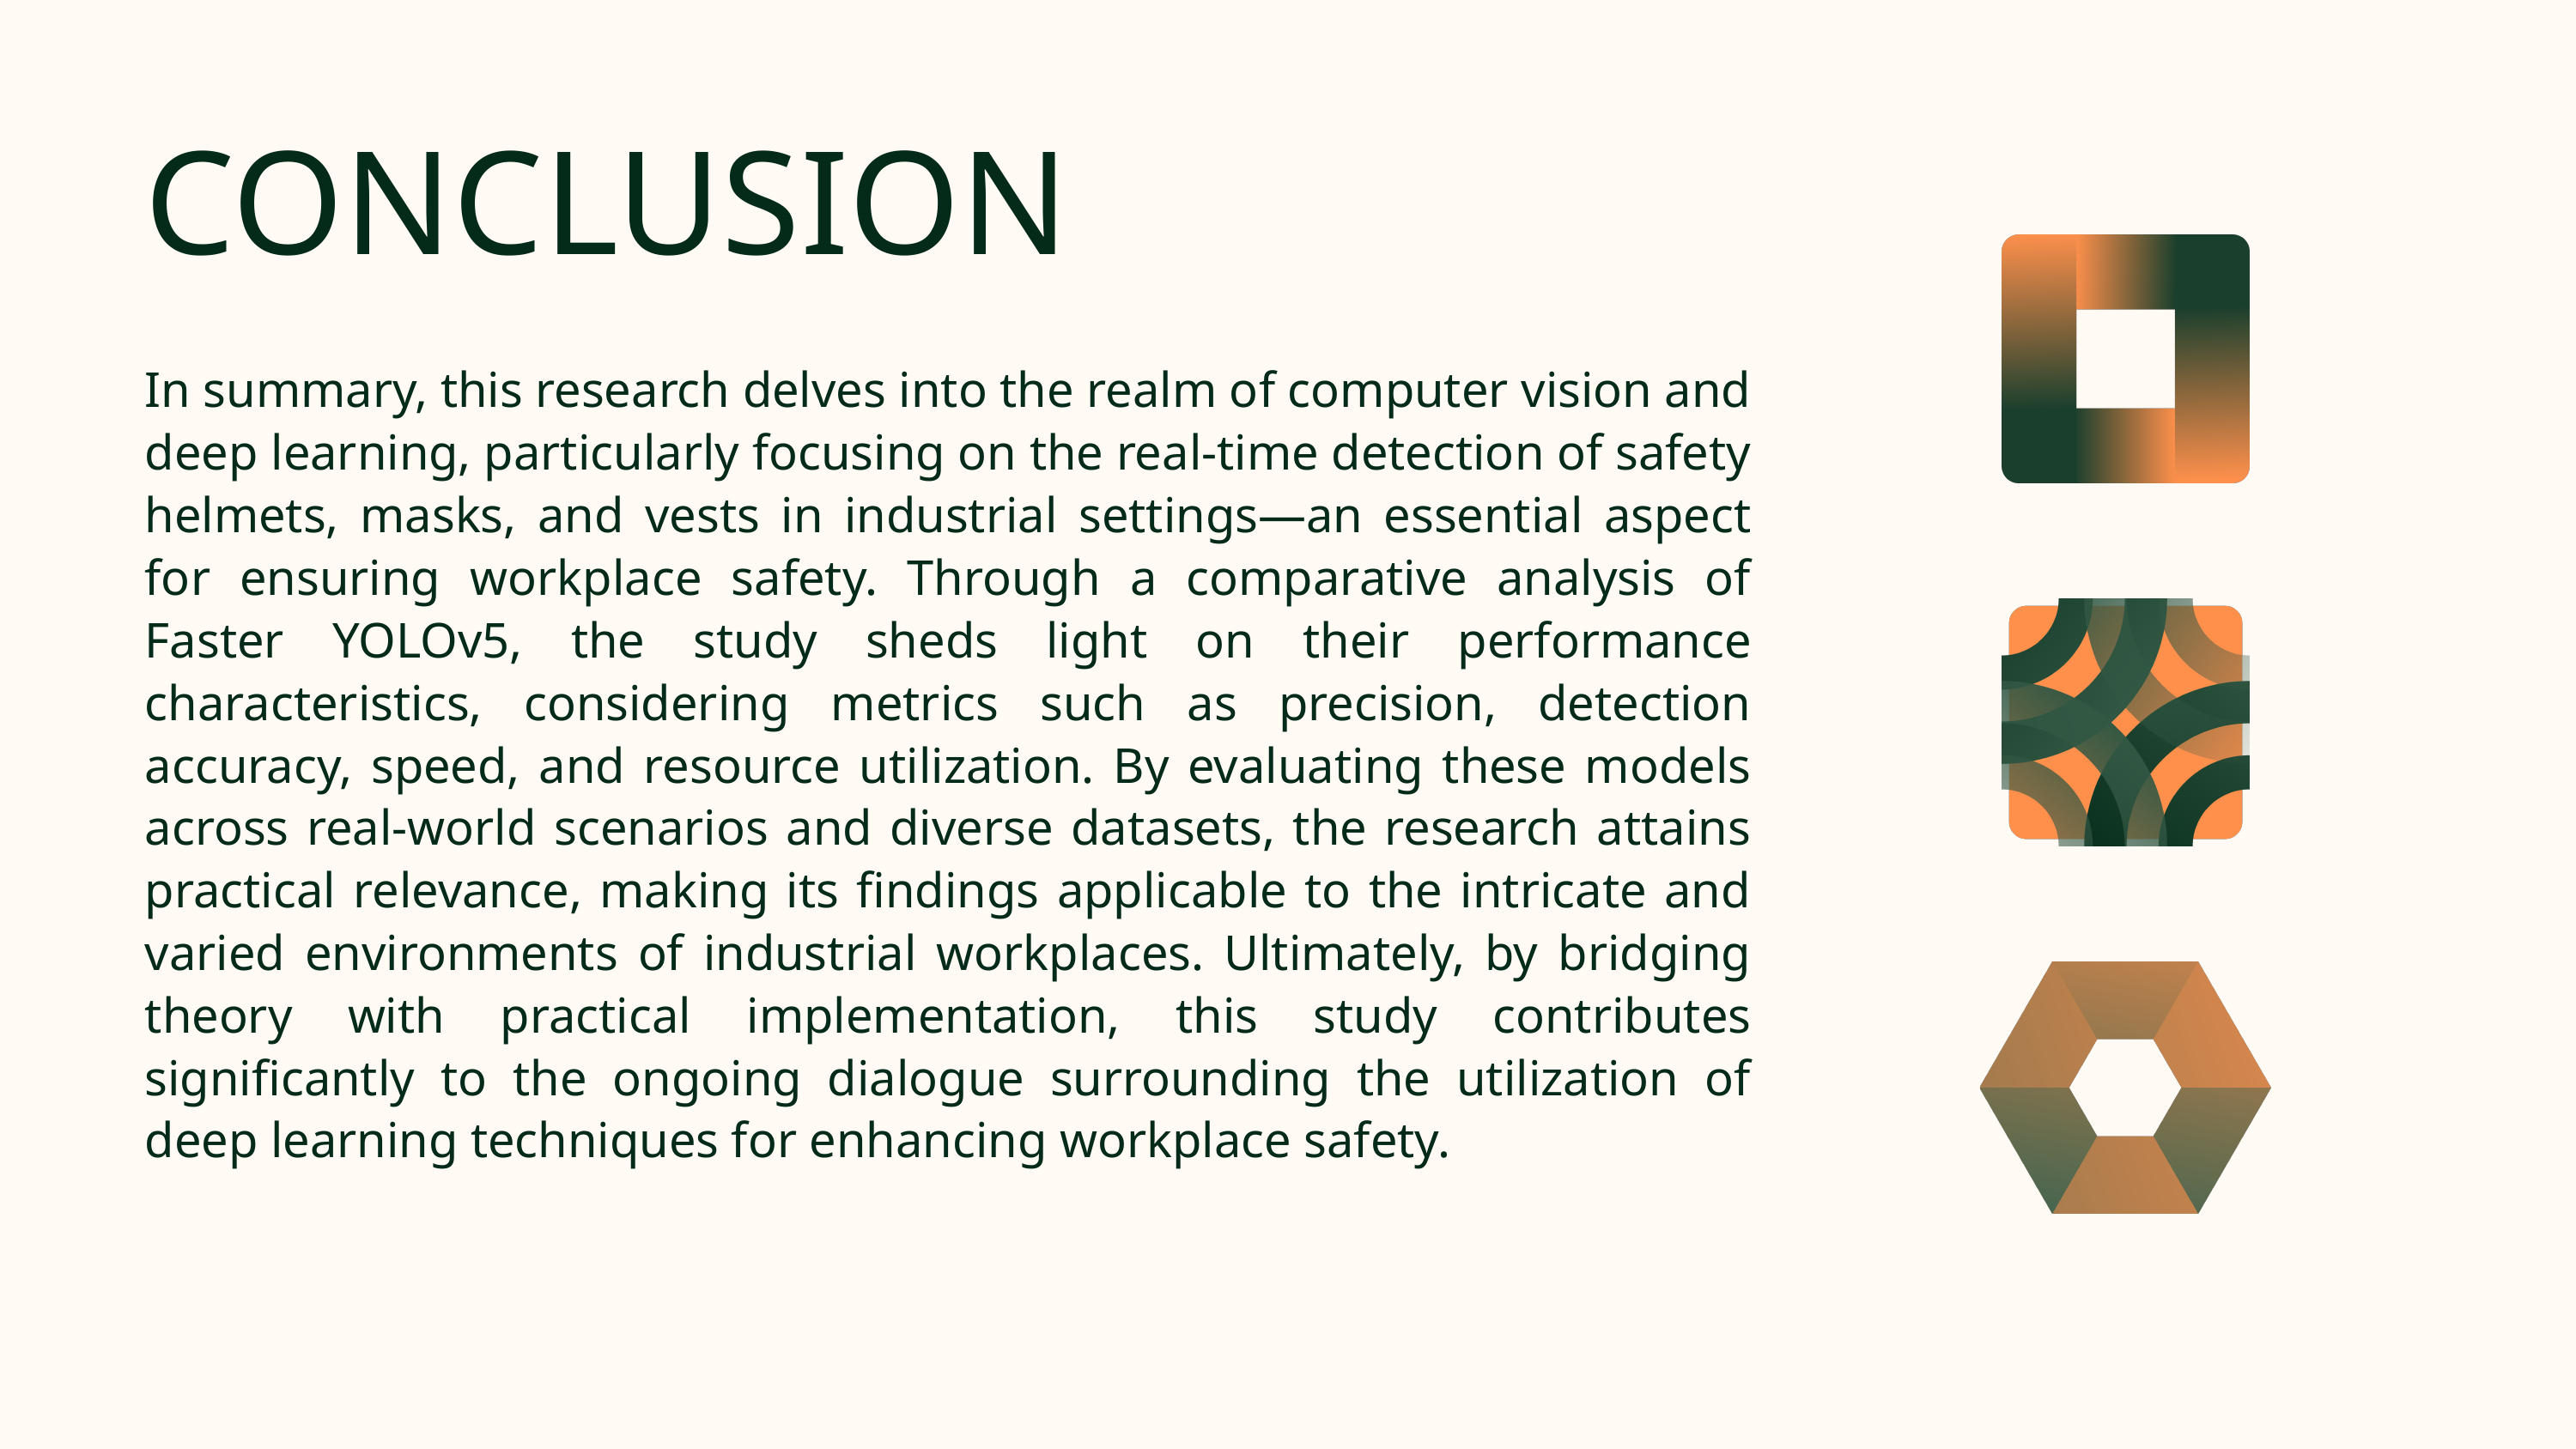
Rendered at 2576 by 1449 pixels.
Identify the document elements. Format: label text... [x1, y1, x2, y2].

text_box [2002, 598, 2250, 846]
text_box CONCLUSION [144, 111, 1289, 283]
text_box [2002, 234, 2250, 483]
text_box [1979, 961, 2271, 1214]
text_box In summary, this research delves into the realm of computer vision and deep learning, particularly focusing on the real-time detection of safety helmets, masks, and vests in industrial settings—an essential aspect for ensuring workplace safety. Through a comparative analysis of Faster YOLOv5, the study sheds light on their performance characteristics, considering metrics such as precision, detection accuracy, speed, and resource utilization. By evaluating these models across real-world scenarios and diverse datasets, the research attains practical relevance, making its findings applicable to the intricate and varied environments of industrial workplaces. Ultimately, by bridging theory with practical implementation, this study contributes significantly to the ongoing dialogue surrounding the utilization of deep learning techniques for enhancing workplace safety. [144, 355, 1753, 1230]
